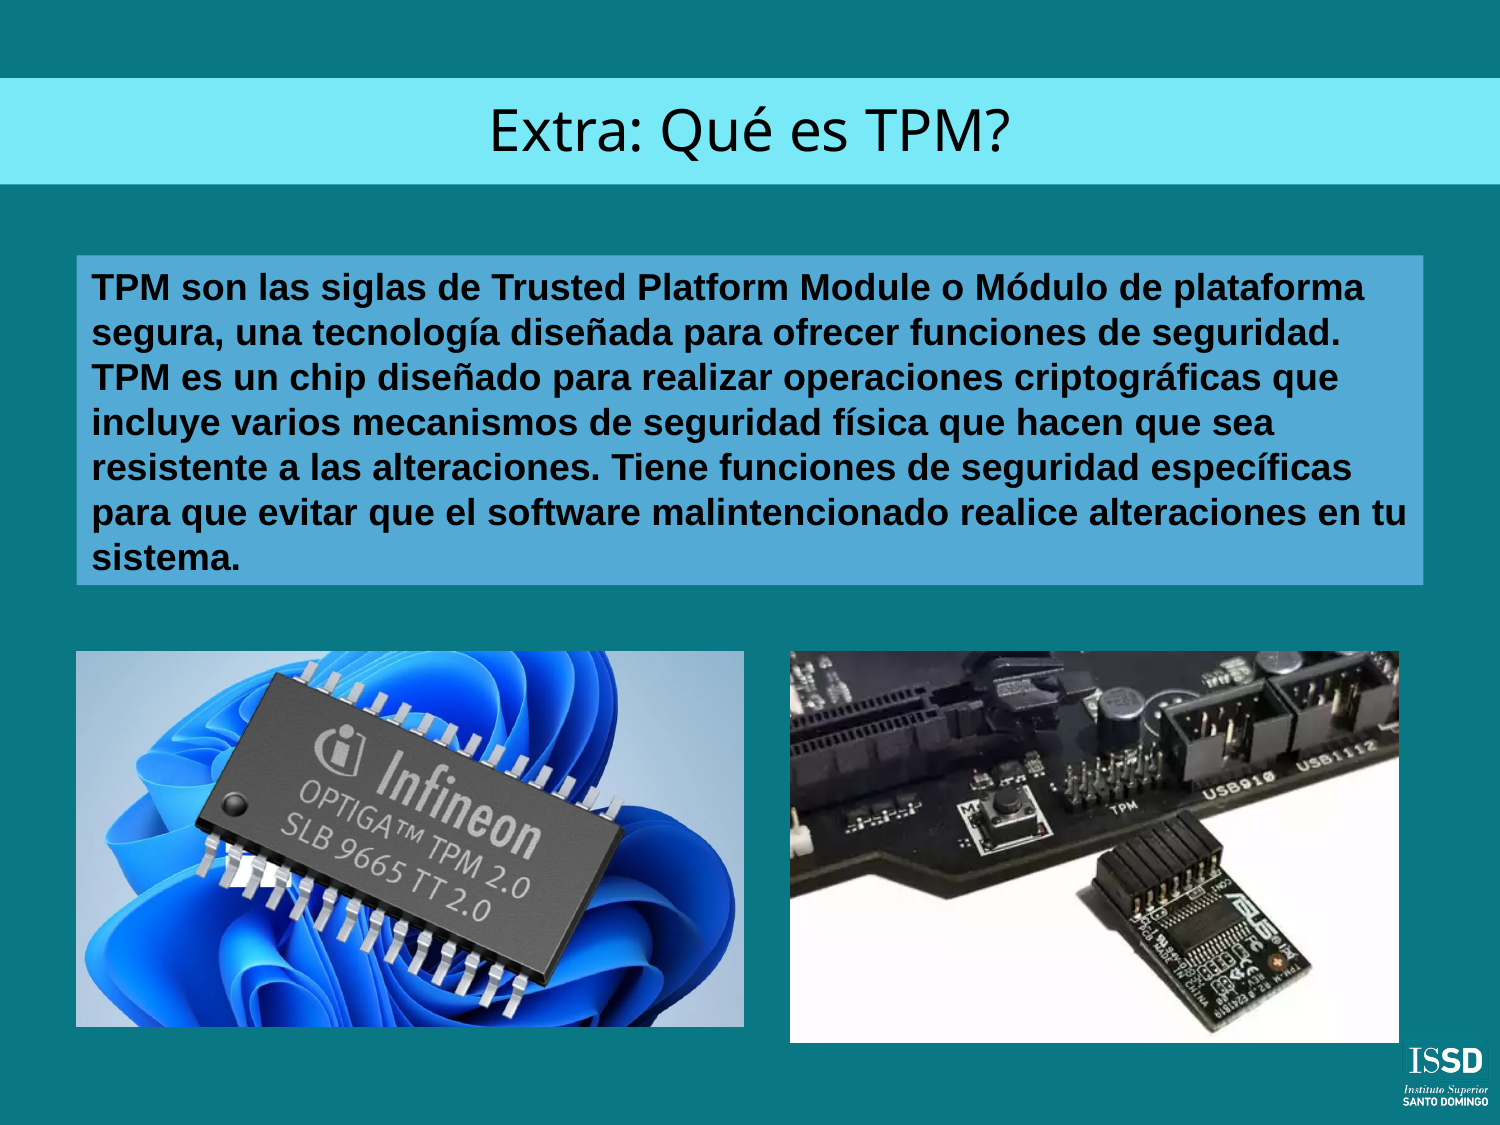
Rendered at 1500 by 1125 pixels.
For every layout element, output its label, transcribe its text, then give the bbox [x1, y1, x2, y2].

text_box TPM son las siglas de Trusted Platform Module o Módulo de plataforma segura, una tecnología diseñada para ofrecer funciones de seguridad. TPM es un chip diseñado para realizar operaciones criptográficas que incluye varios mecanismos de seguridad física que hacen que sea resistente a las alteraciones. Tiene funciones de seguridad específicas para que evitar que el software malintencionado realice alteraciones en tu sistema. [76, 255, 1424, 586]
picture [76, 650, 744, 1027]
text_box Extra: Qué es TPM? [0, 78, 1500, 185]
picture [1401, 1039, 1490, 1106]
picture [790, 650, 1399, 1043]
